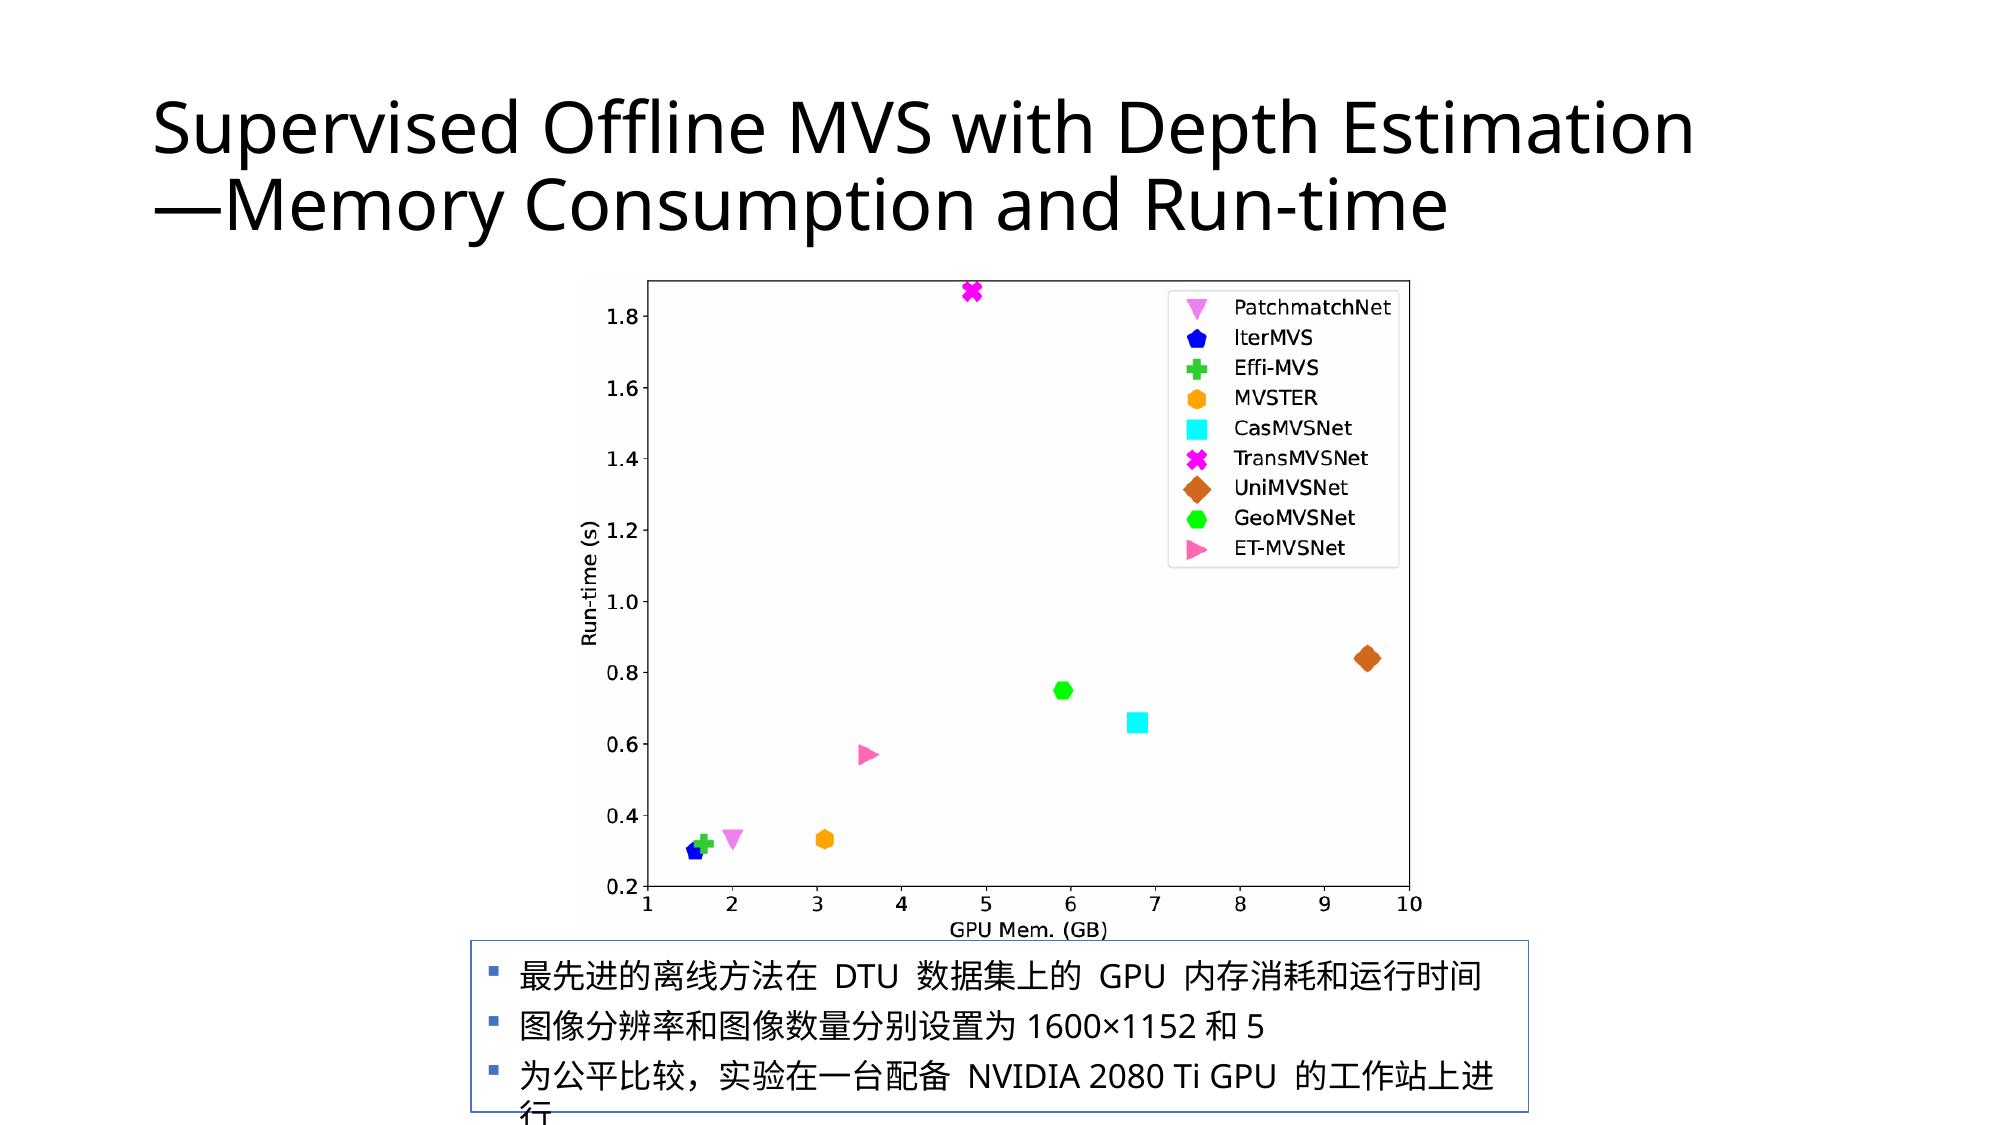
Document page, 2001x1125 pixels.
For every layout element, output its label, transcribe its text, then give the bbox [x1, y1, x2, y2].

title Supervised Offline MVS with Depth Estimation —Memory Consumption and Run-time [137, 59, 1863, 278]
text_box 最先进的离线方法在 DTU 数据集上的 GPU 内存消耗和运行时间 图像分辨率和图像数量分别设置为1600×1152和5 为公平比较，实验在一台配备 NVIDIA 2080 Ti GPU 的工作站上进行 [471, 940, 1529, 1112]
picture [576, 277, 1423, 941]
